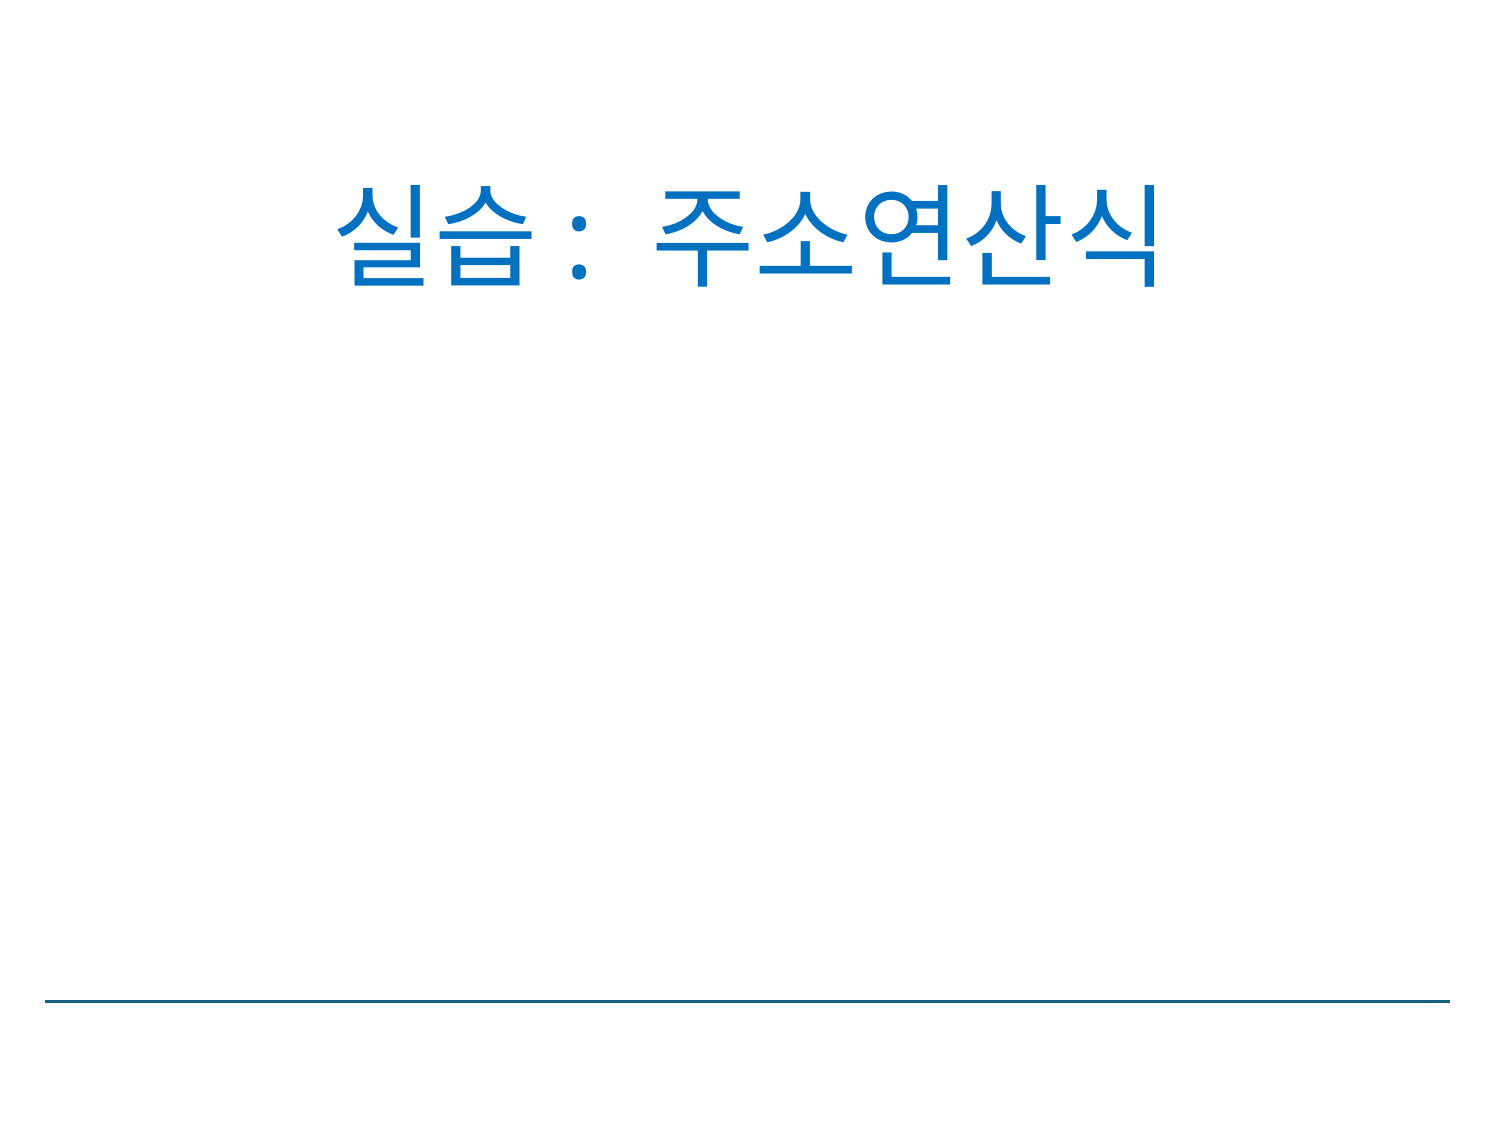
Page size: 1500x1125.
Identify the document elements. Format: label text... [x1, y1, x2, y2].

title 실습: 주소연산식 [0, 66, 1500, 311]
